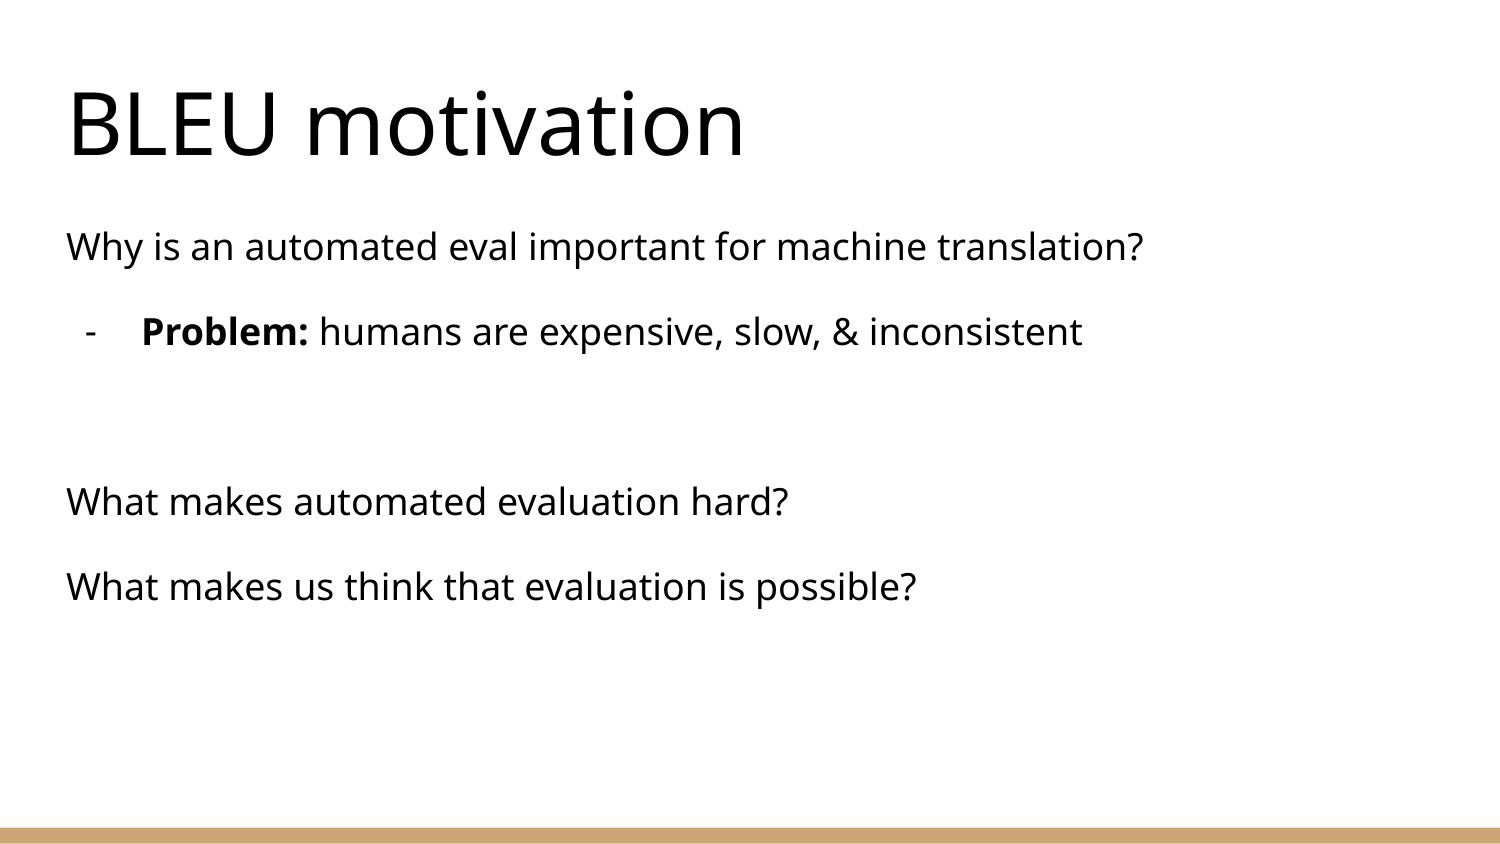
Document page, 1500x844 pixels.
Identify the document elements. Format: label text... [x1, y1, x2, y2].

list Why is an automated eval important for machine translation? Problem: humans are expensive, slow, & inconsistent What makes automated evaluation hard? What makes us think that evaluation is possible? [51, 200, 1449, 752]
title BLEU motivation [51, 51, 1449, 189]
